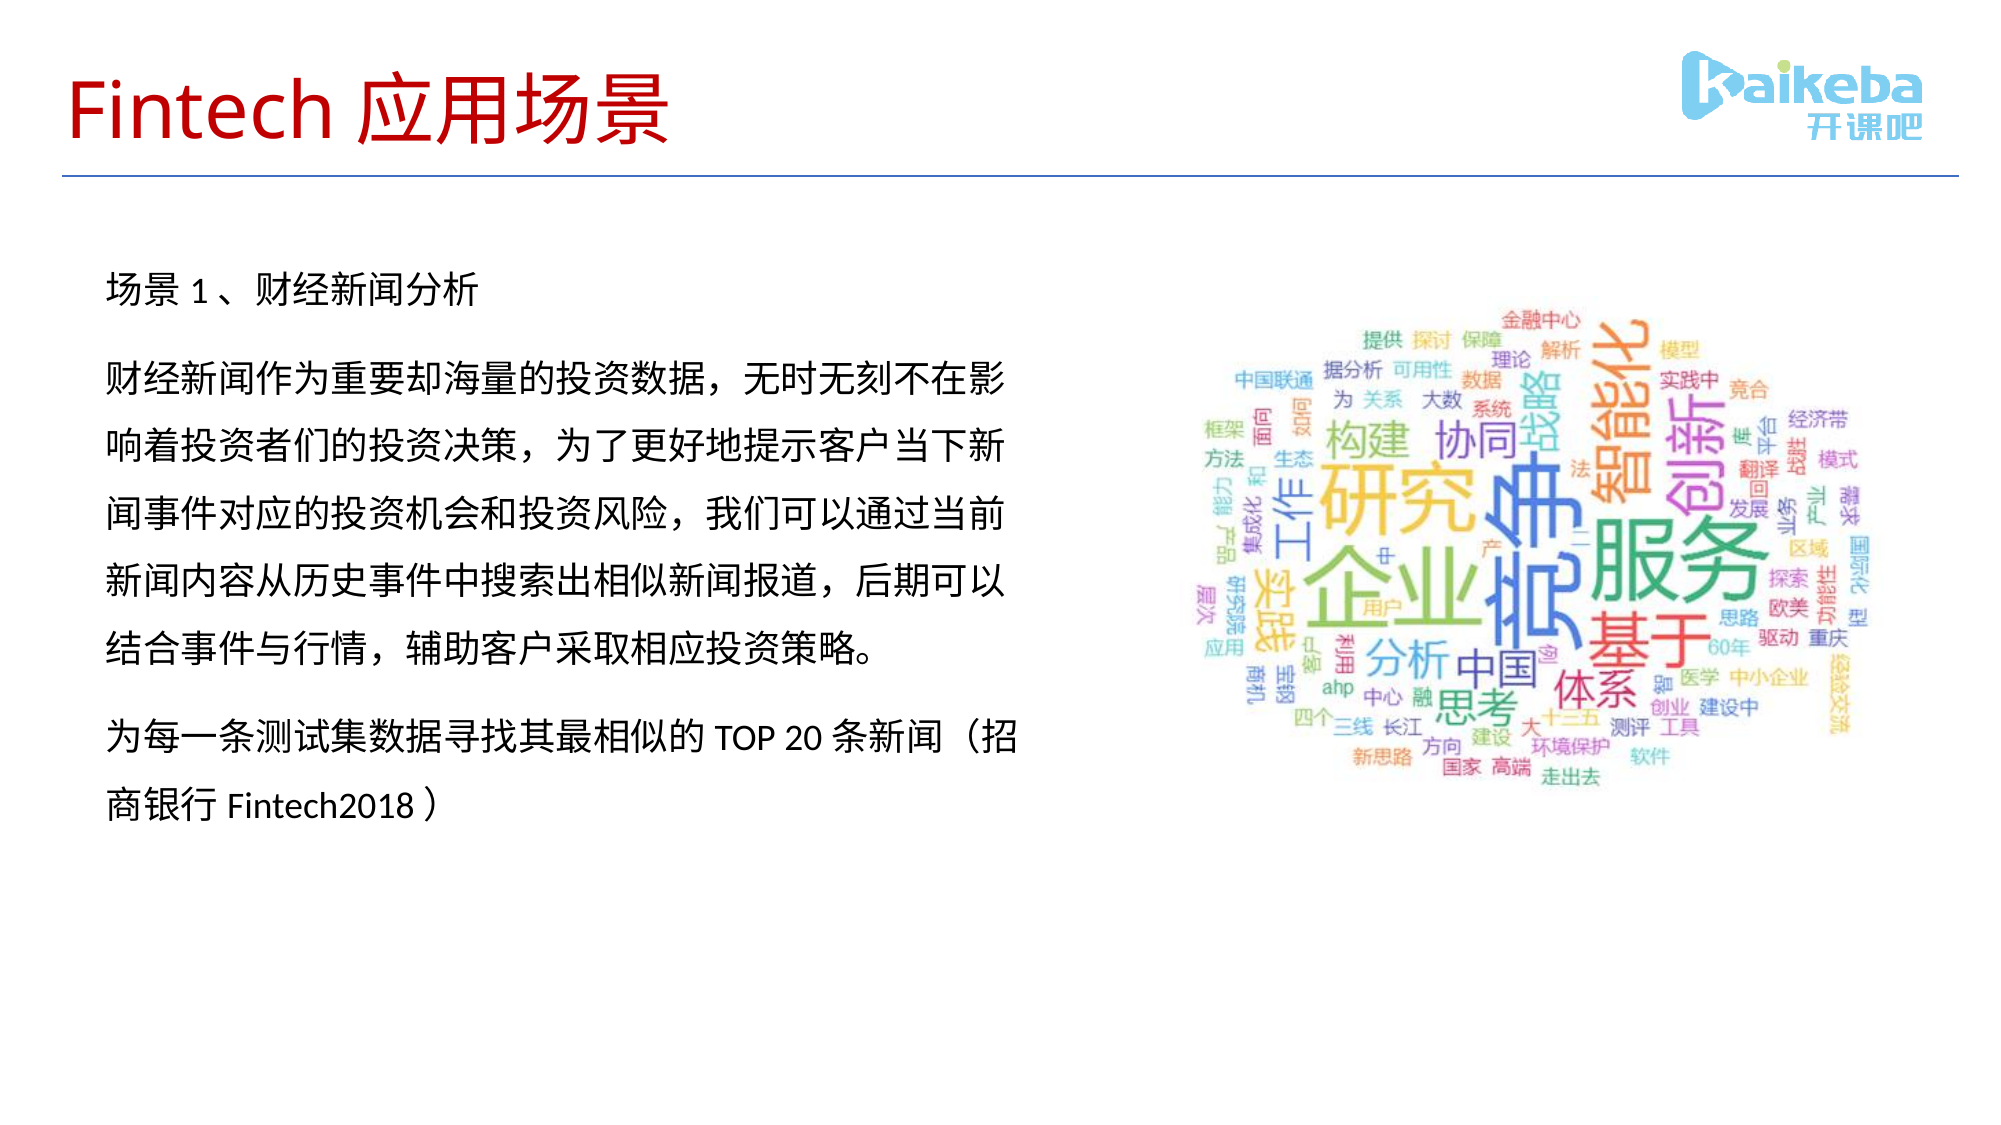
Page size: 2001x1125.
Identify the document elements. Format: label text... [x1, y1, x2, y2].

text_box 场景1、财经新闻分析 财经新闻作为重要却海量的投资数据，无时无刻不在影响着投资者们的投资决策，为了更好地提示客户当下新闻事件对应的投资机会和投资风险，我们可以通过当前新闻内容从历史事件中搜索出相似新闻报道，后期可以结合事件与行情，辅助客户采取相应投资策略。 为每一条测试集数据寻找其最相似的TOP 20条新闻（招商银行Fintech2018） [98, 236, 1043, 927]
picture [1180, 296, 1889, 796]
title Fintech应用场景 [57, 59, 1728, 167]
